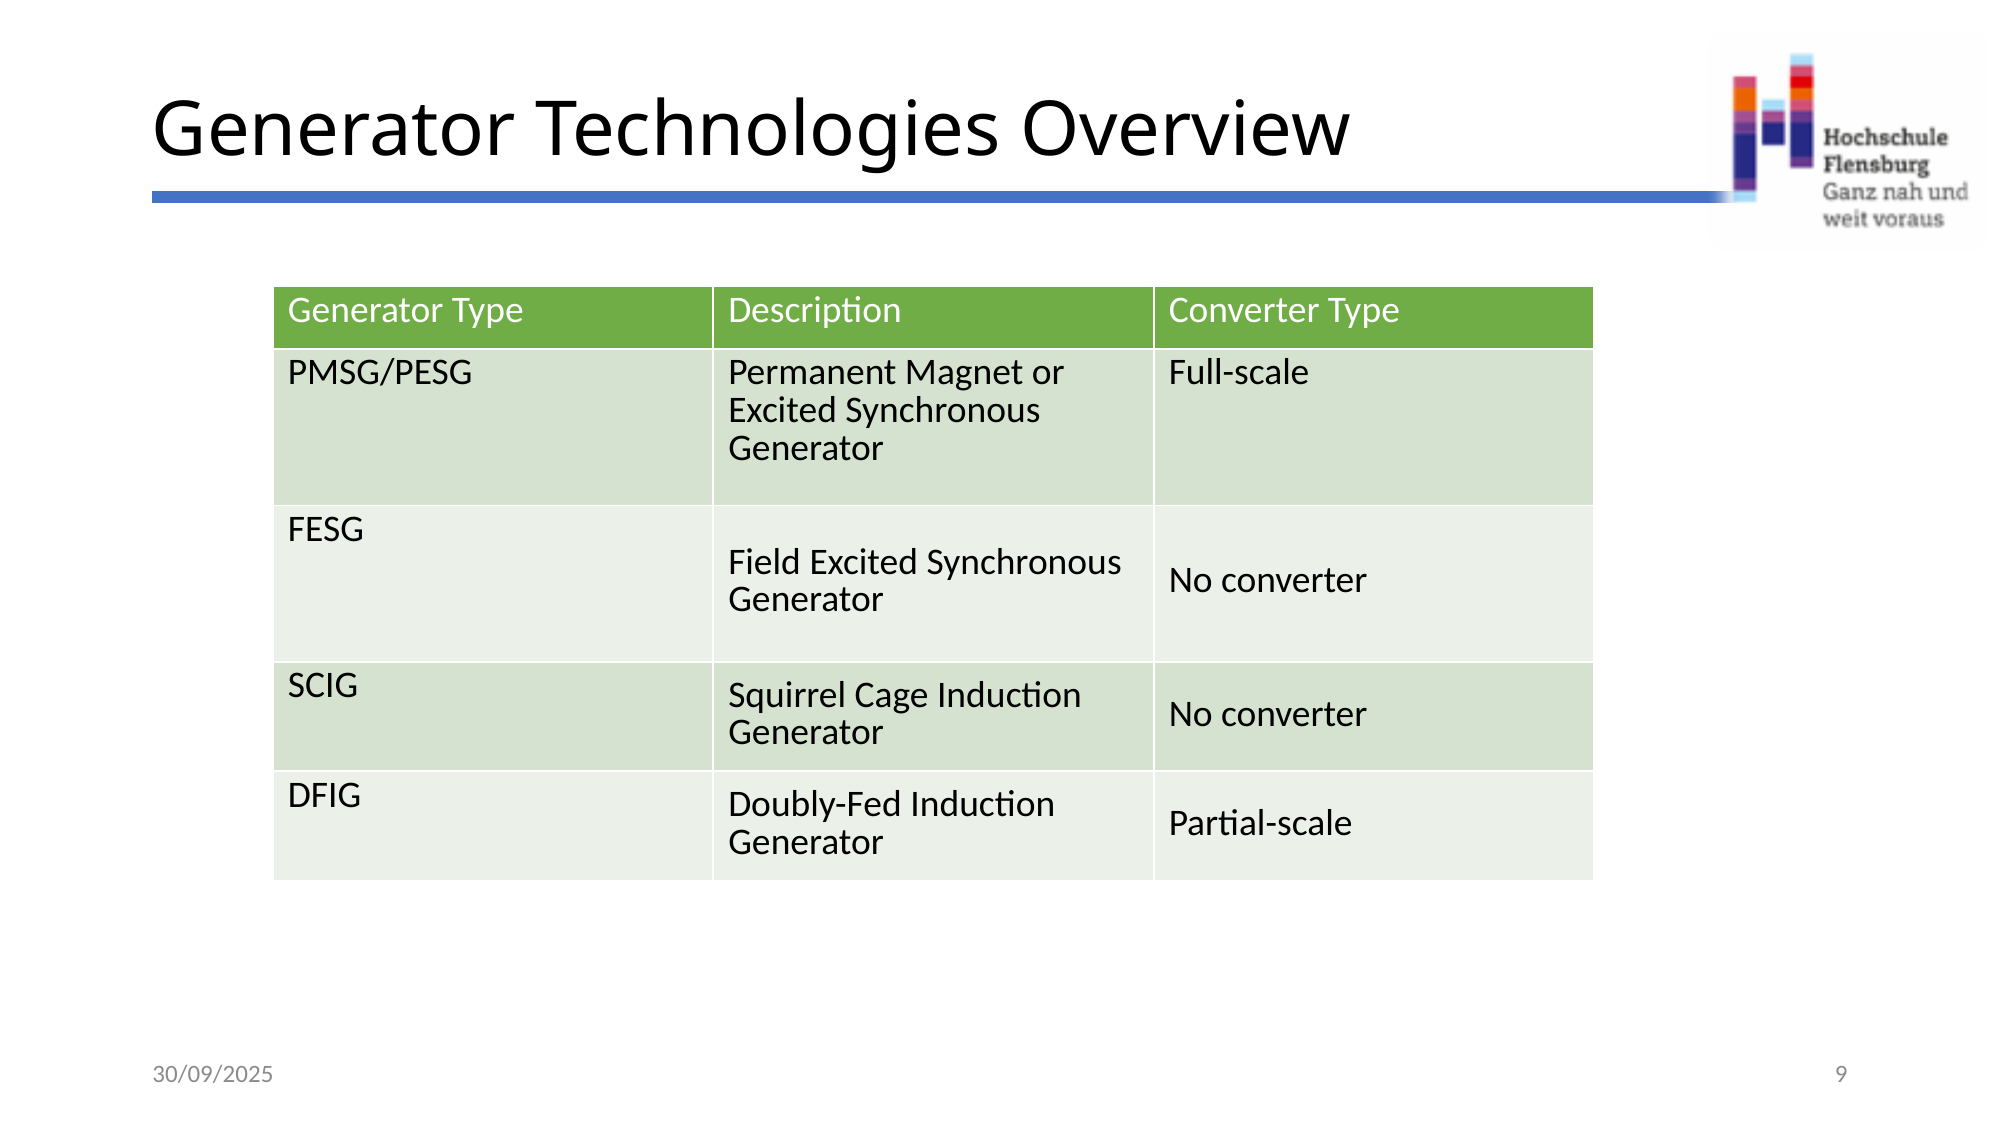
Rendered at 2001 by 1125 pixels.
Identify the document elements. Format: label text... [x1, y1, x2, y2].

table_cell Squirrel Cage Induction Generator [714, 663, 1153, 770]
table_header Description [714, 287, 1153, 348]
title Generator Technologies Overview [136, 82, 1705, 179]
table_cell SCIG [274, 663, 712, 770]
table_header Converter Type [1155, 287, 1593, 348]
table_cell Partial-scale [1155, 772, 1593, 880]
table_cell Doubly-Fed Induction Generator [714, 772, 1153, 880]
table_cell Field Excited Synchronous Generator [714, 506, 1153, 661]
picture [1705, 29, 1989, 254]
table_cell Full-scale [1155, 350, 1593, 505]
table_cell Permanent Magnet or Excited Synchronous Generator [714, 350, 1153, 505]
table_cell DFIG [274, 772, 712, 880]
table_cell No converter [1155, 506, 1593, 661]
table_cell PMSG/PESG [274, 350, 712, 505]
slide_number 9 [1412, 1042, 1863, 1103]
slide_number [137, 1042, 588, 1103]
table_header Generator Type [274, 287, 712, 348]
table_cell No converter [1155, 663, 1593, 770]
table_cell FESG [274, 506, 712, 661]
